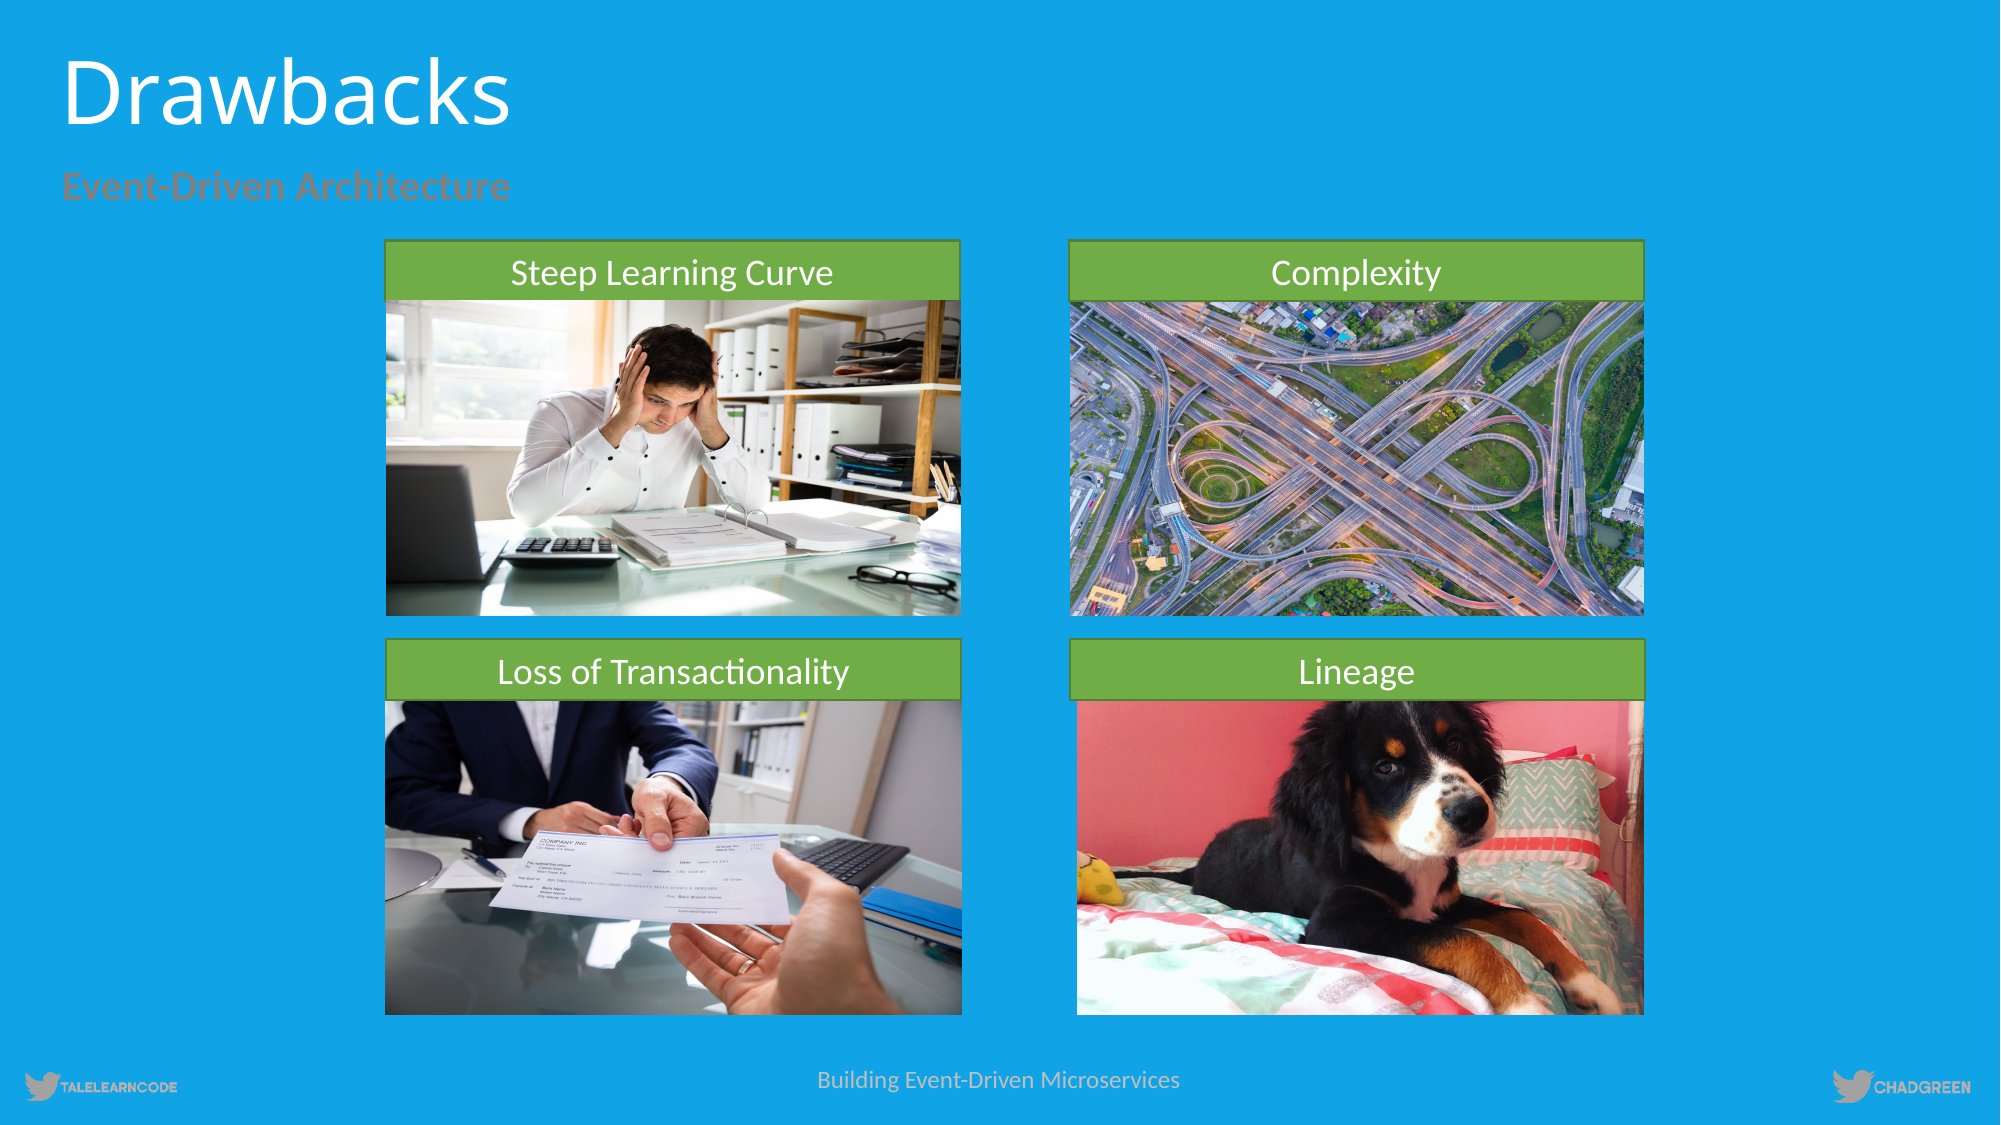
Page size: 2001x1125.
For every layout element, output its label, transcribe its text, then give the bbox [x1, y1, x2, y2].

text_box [1069, 639, 1645, 1015]
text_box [385, 639, 962, 1015]
title Drawbacks [45, 40, 1952, 151]
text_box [385, 240, 960, 616]
text_box Event-Driven Architecture [46, 156, 1955, 217]
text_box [1068, 240, 1644, 616]
